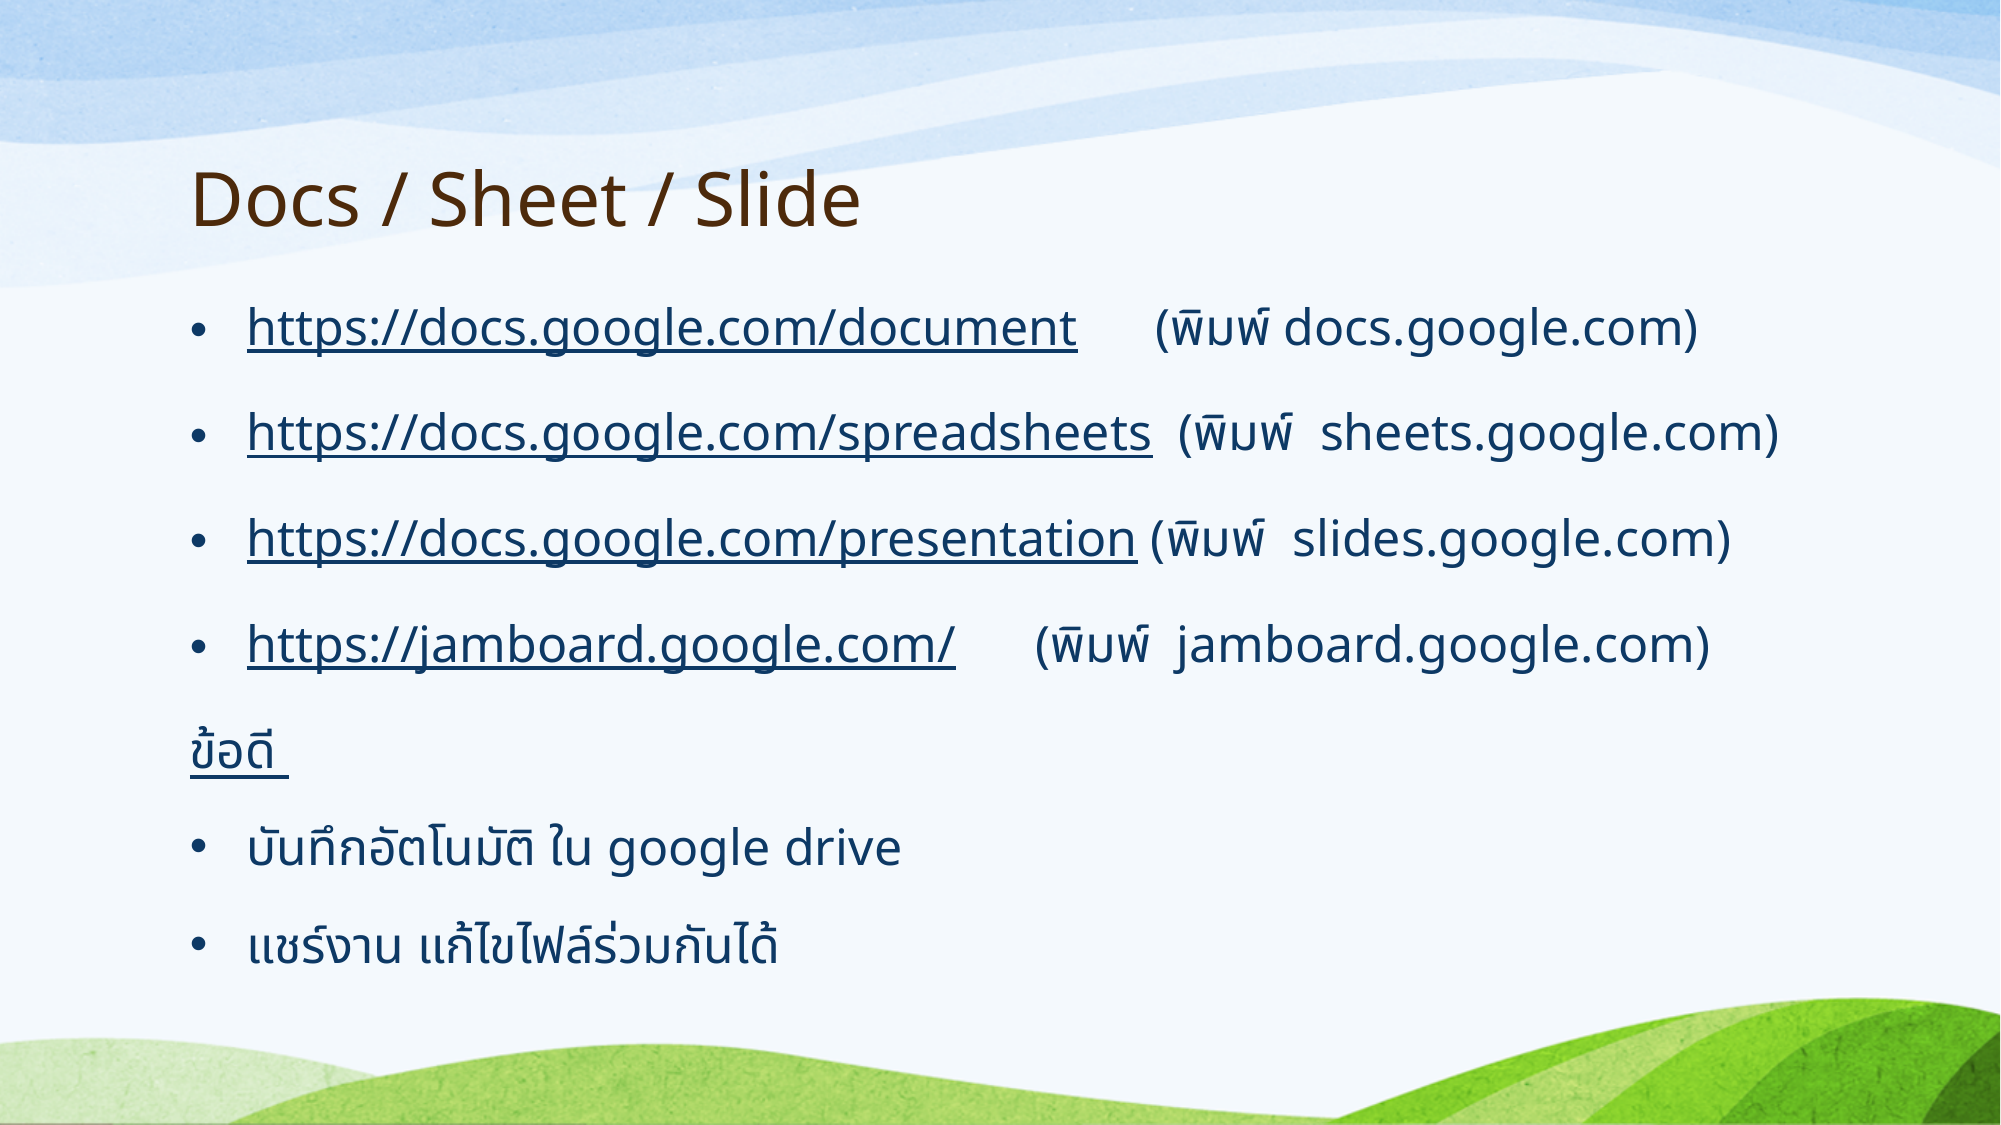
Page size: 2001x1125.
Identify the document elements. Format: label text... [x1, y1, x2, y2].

list https://docs.google.com/document (พิมพ์ docs.google.com) https://docs.google.com/spreadsheets (พิมพ์ sheets.google.com) https://docs.google.com/presentation (พิมพ์ slides.google.com) https://jamboard.google.com/ (พิมพ์ jamboard.google.com) ข้อดี บันทึกอัตโนมัติ ใน google drive แชร์งาน แก้ไขไฟล์ร่วมกันได้ [174, 287, 1825, 982]
picture [0, 0, 2001, 1125]
title Docs / Sheet / Slide [174, 50, 1825, 250]
